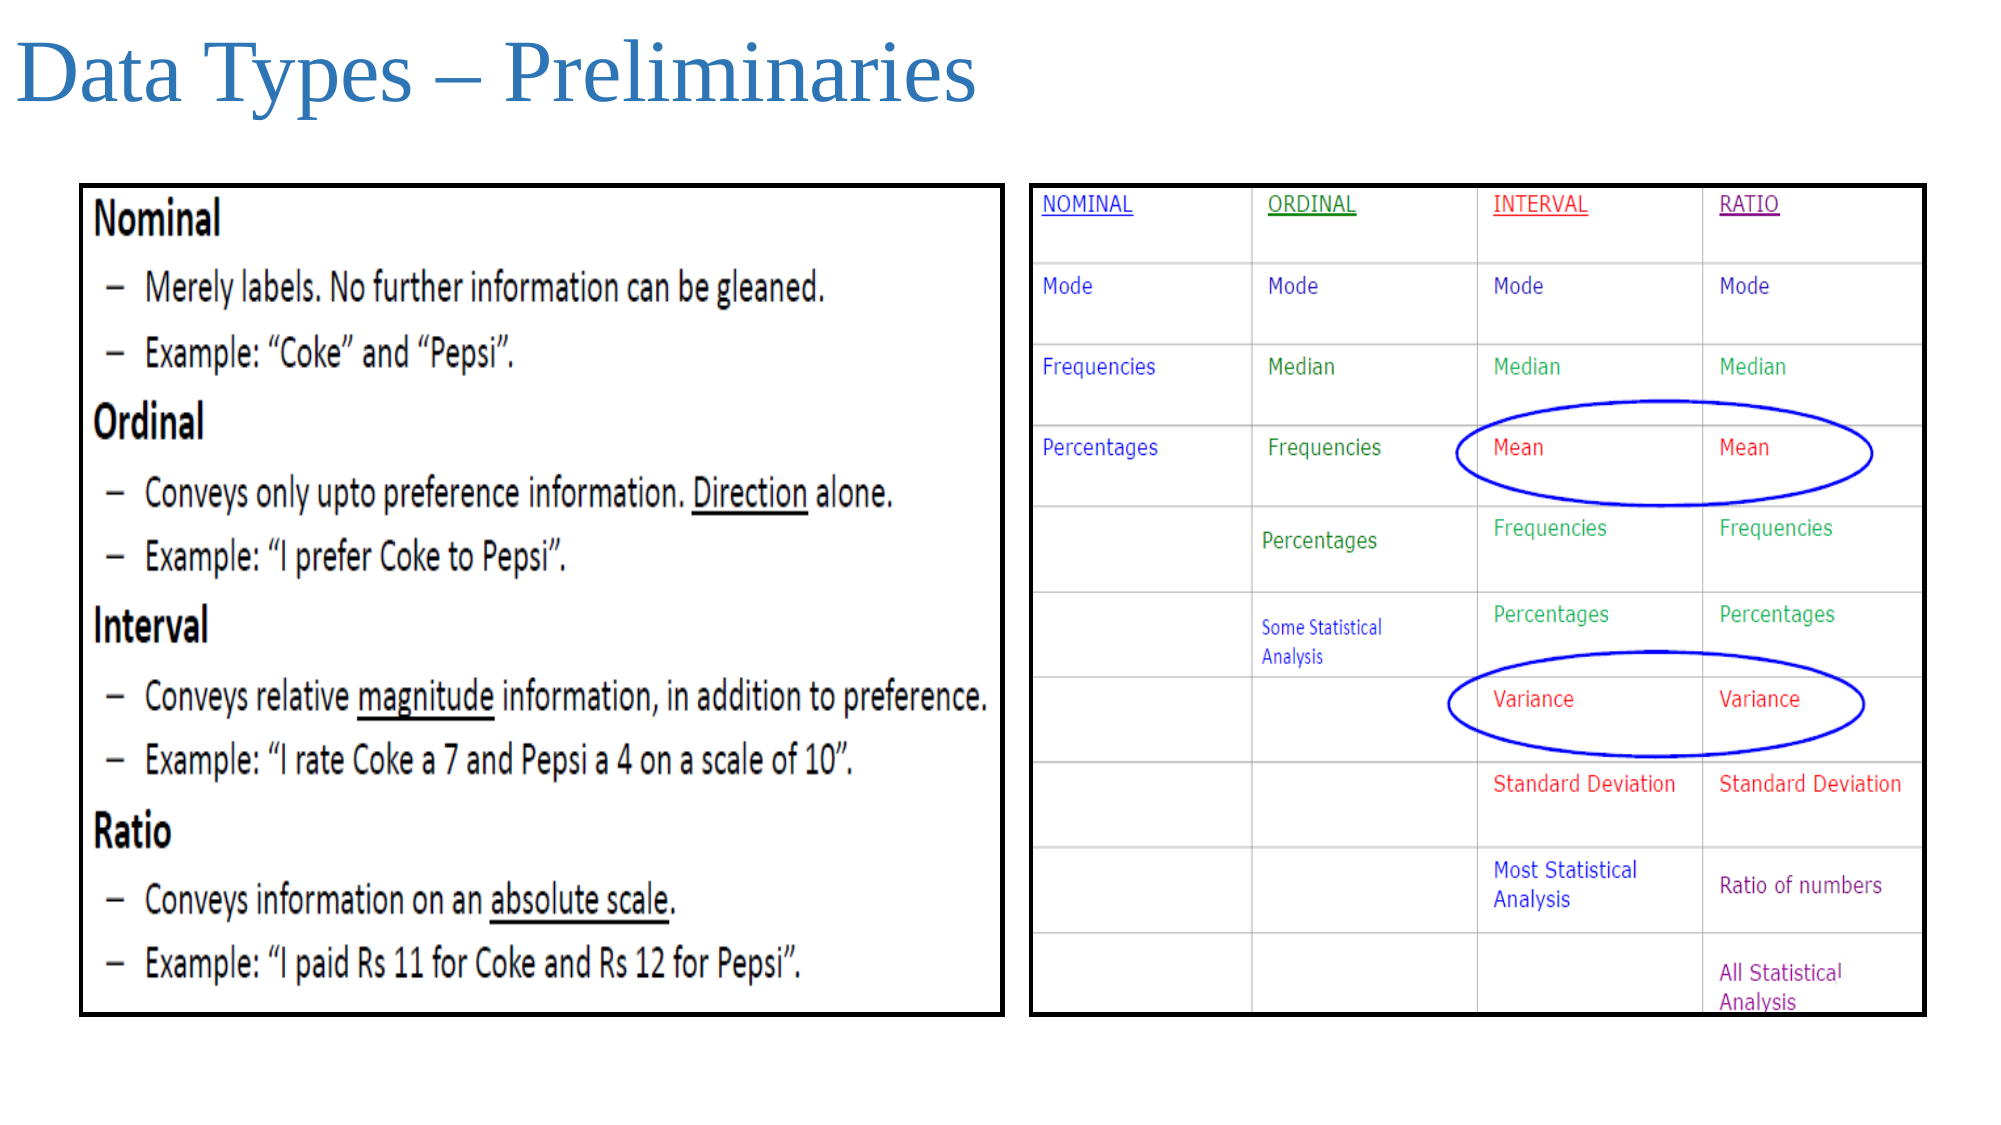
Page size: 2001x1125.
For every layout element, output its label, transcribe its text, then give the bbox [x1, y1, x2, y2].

title Data Types – Preliminaries [0, 0, 1800, 145]
picture [83, 187, 1001, 1013]
picture [1033, 187, 1923, 1013]
